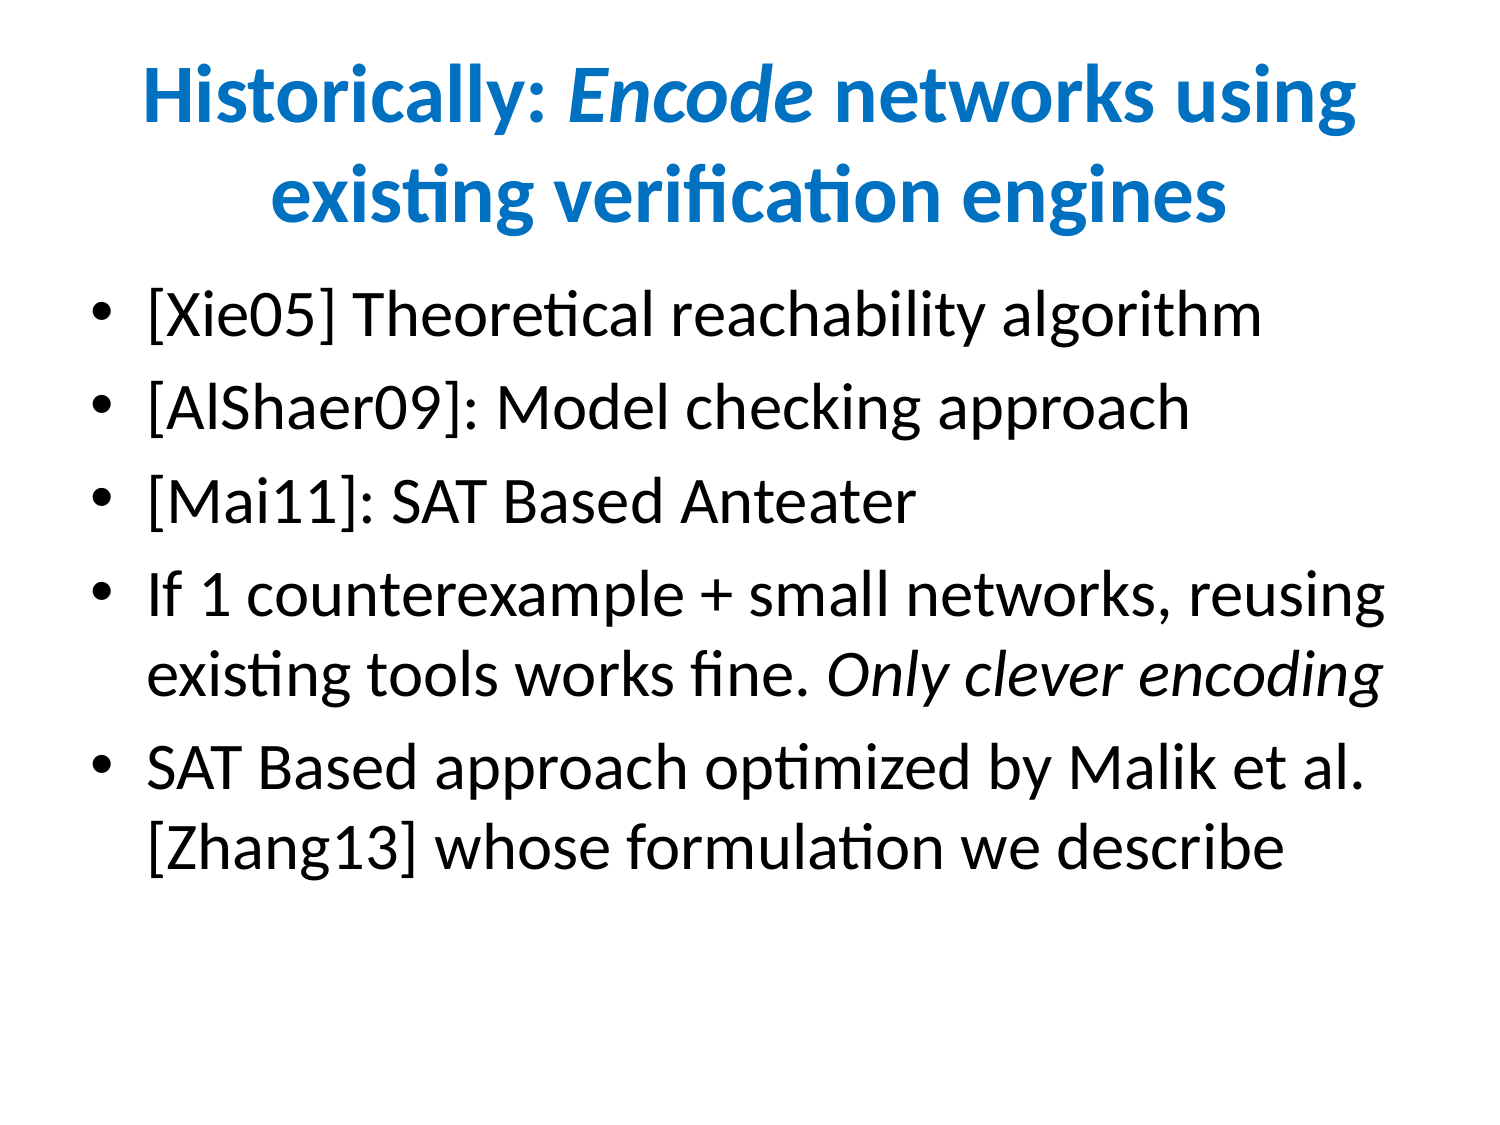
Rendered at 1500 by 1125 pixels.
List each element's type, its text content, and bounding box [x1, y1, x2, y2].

title Historically: Encode networks using existing verification engines [74, 44, 1426, 233]
list [Xie05] Theoretical reachability algorithm [AlShaer09]: Model checking approach [Mai11]: SAT Based Anteater If 1 counterexample + small networks, reusing existing tools works fine. Only clever encoding SAT Based approach optimized by Malik et al. [Zhang13] whose formulation we describe [74, 262, 1426, 1006]
